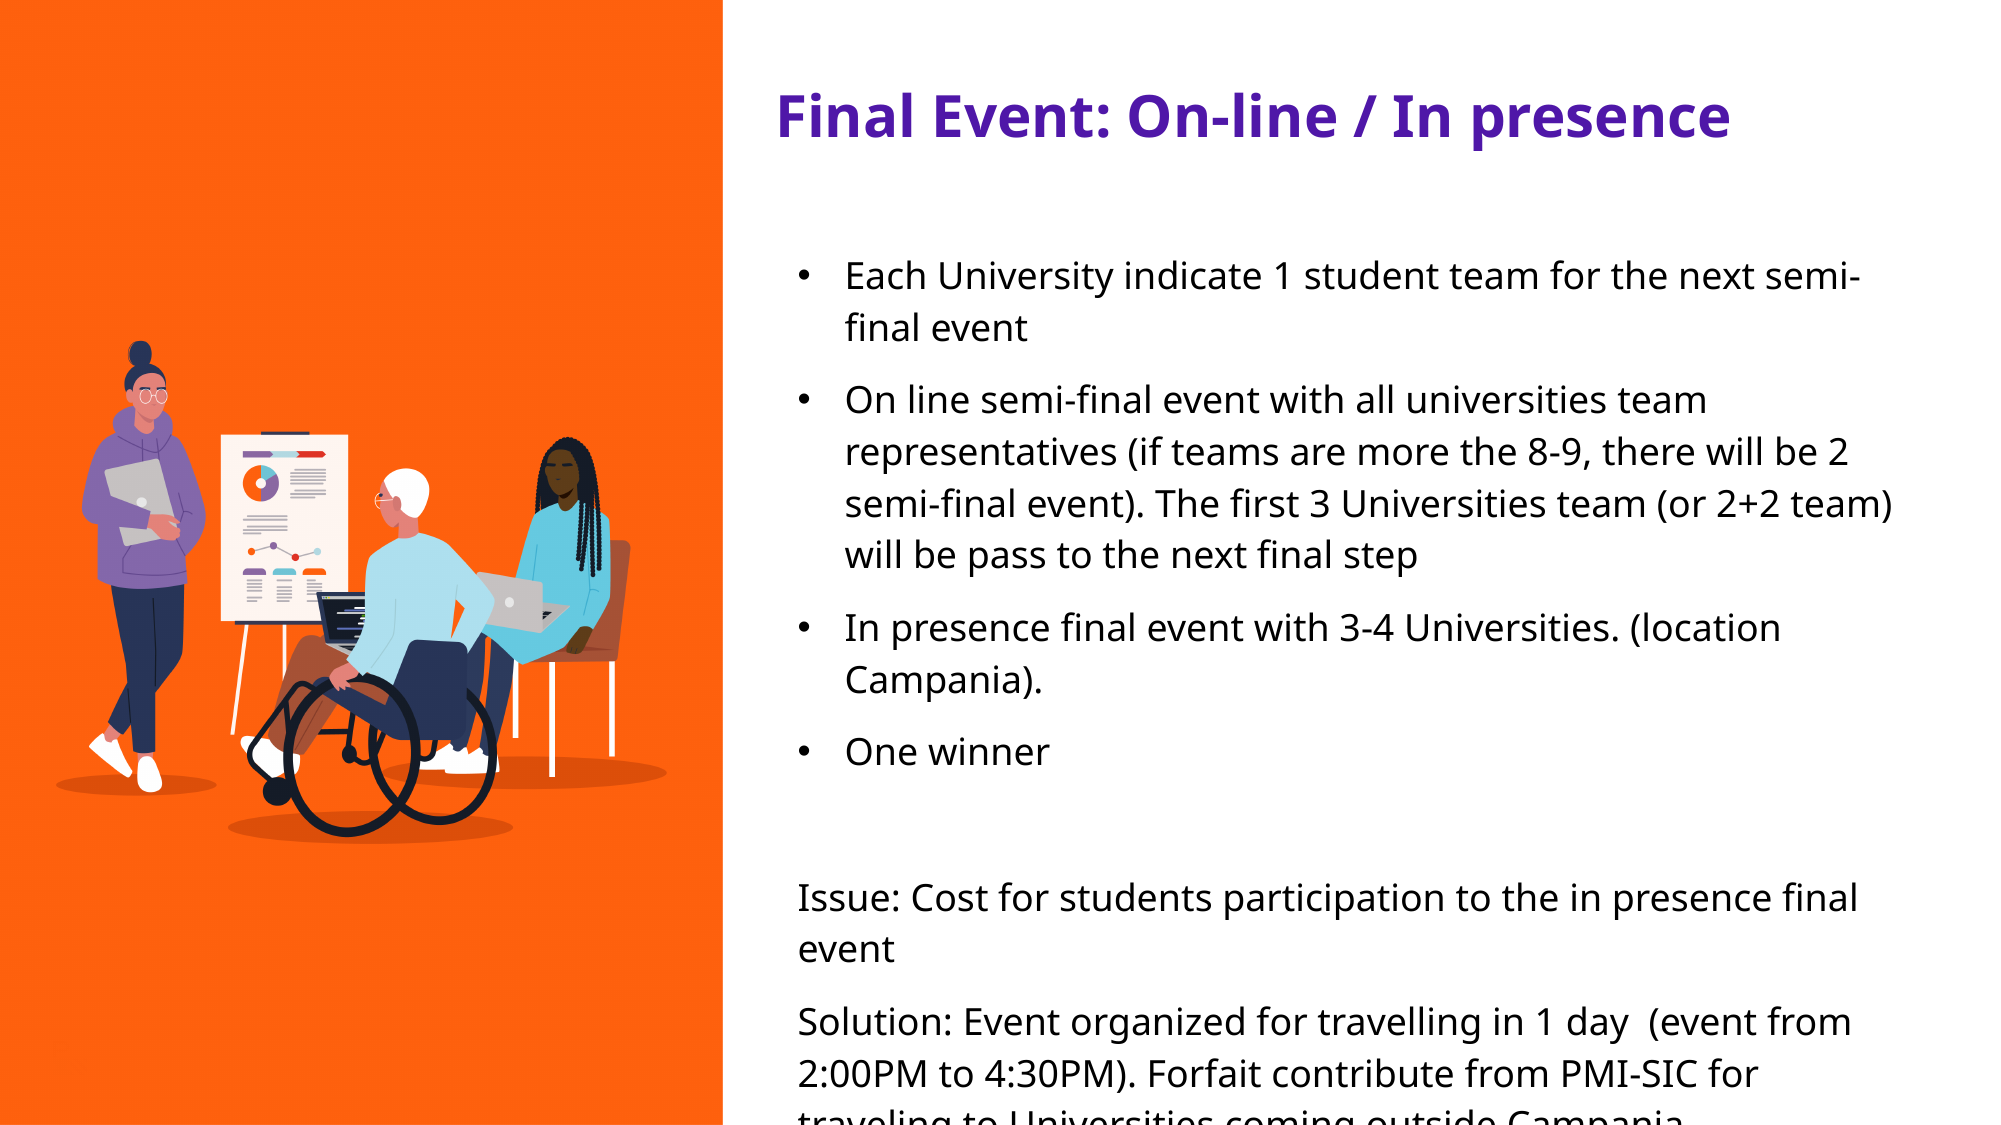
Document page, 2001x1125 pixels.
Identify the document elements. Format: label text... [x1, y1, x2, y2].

text_box Final Event: On-line / In presence [760, 2, 2000, 192]
picture [0, 0, 723, 1125]
text_box Each University indicate 1 student team for the next semi-final event On line semi-final event with all universities team representatives (if teams are more the 8-9, there will be 2 semi-final event). The first 3 Universities team (or 2+2 team) will be pass to the next final step In presence final event with 3-4 Universities. (location Campania). One winner Issue: Cost for students participation to the in presence final event Solution: Event organized for travelling in 1 day (event from 2:00PM to 4:30PM). Forfait contribute from PMI-SIC for traveling to Universities coming outside Campania Risk: Hosting University not finalist [782, 237, 1917, 1125]
